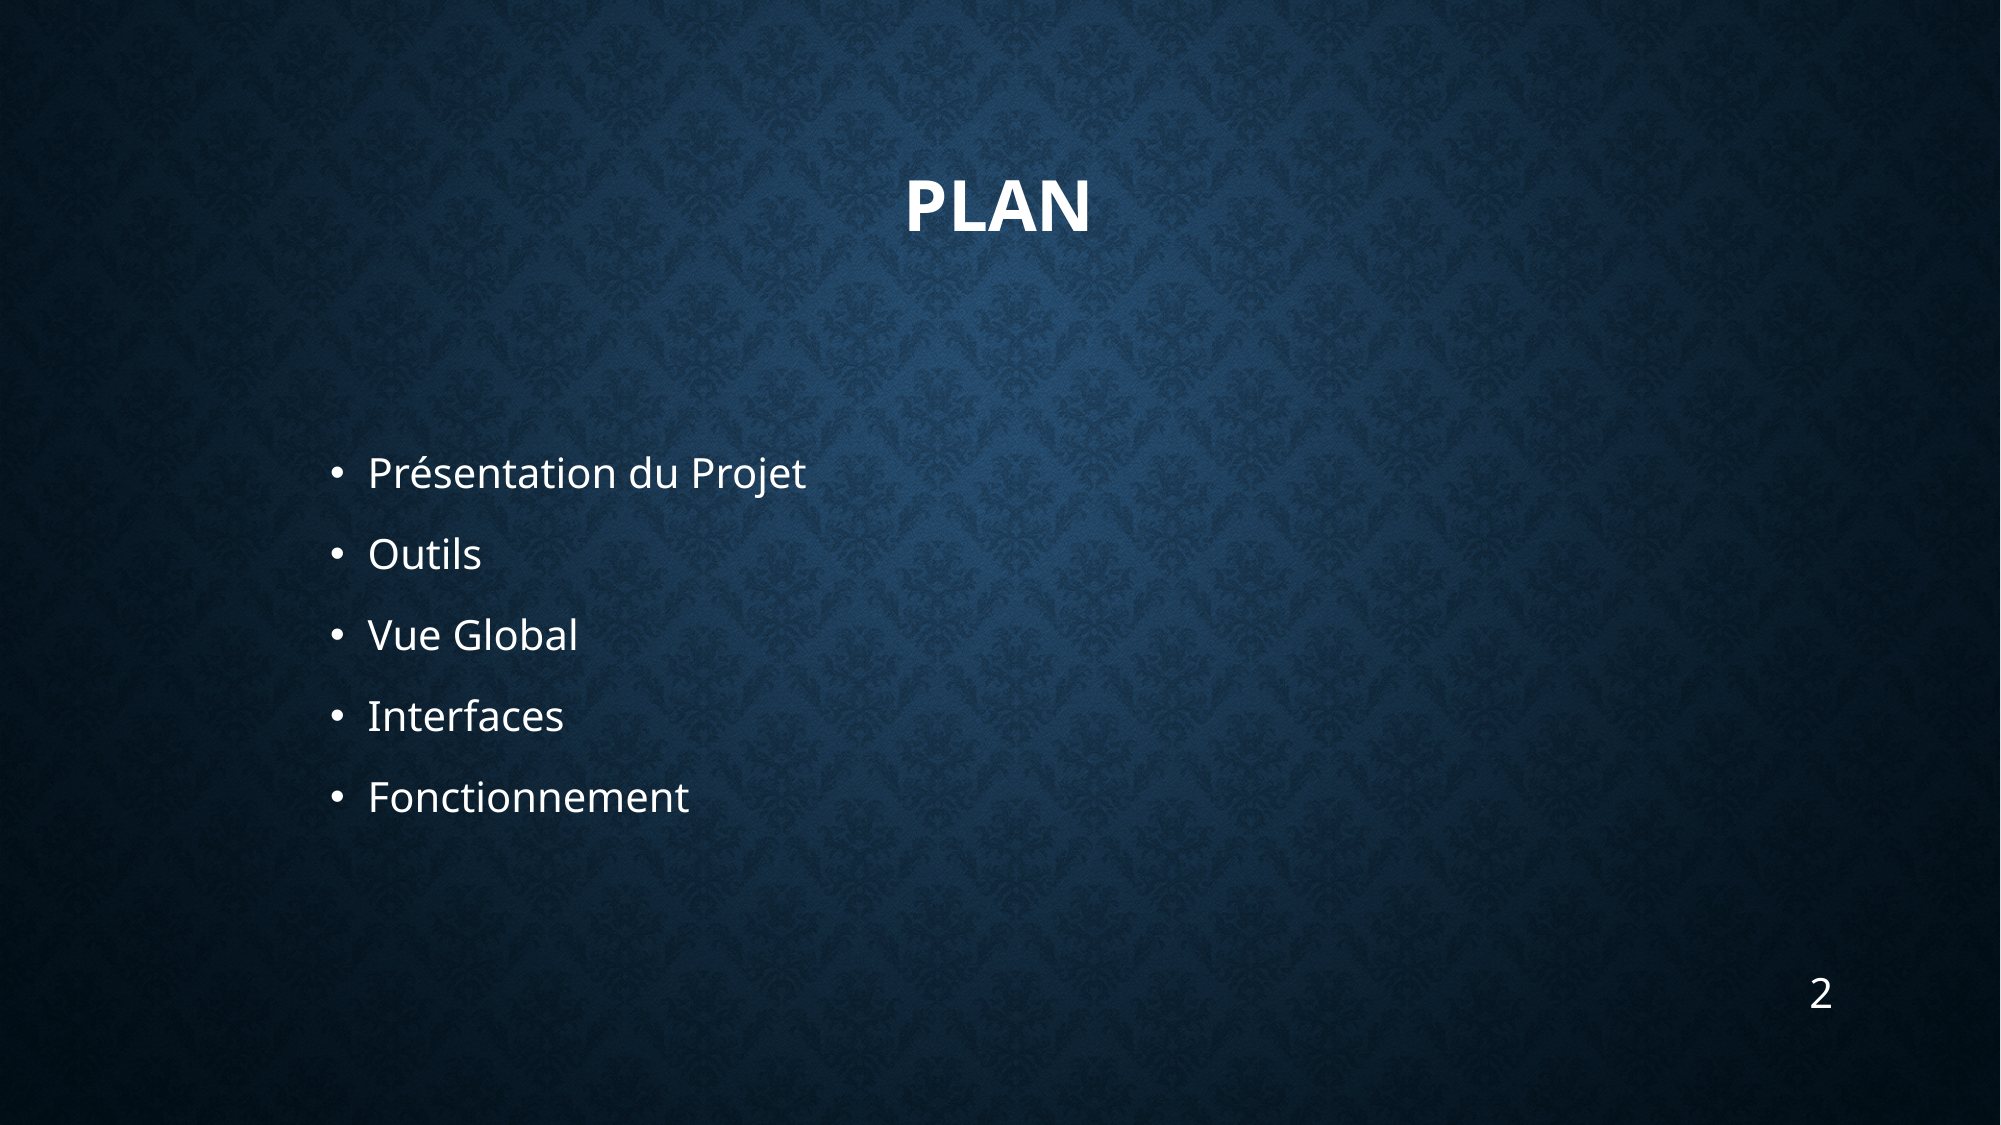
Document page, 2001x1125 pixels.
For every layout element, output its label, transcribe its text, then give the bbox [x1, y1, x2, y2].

title Plan [149, 99, 1849, 318]
list Présentation du Projet Outils Vue Global Interfaces Fonctionnement [315, 358, 2000, 966]
slide_number 2 [1724, 965, 1849, 1025]
